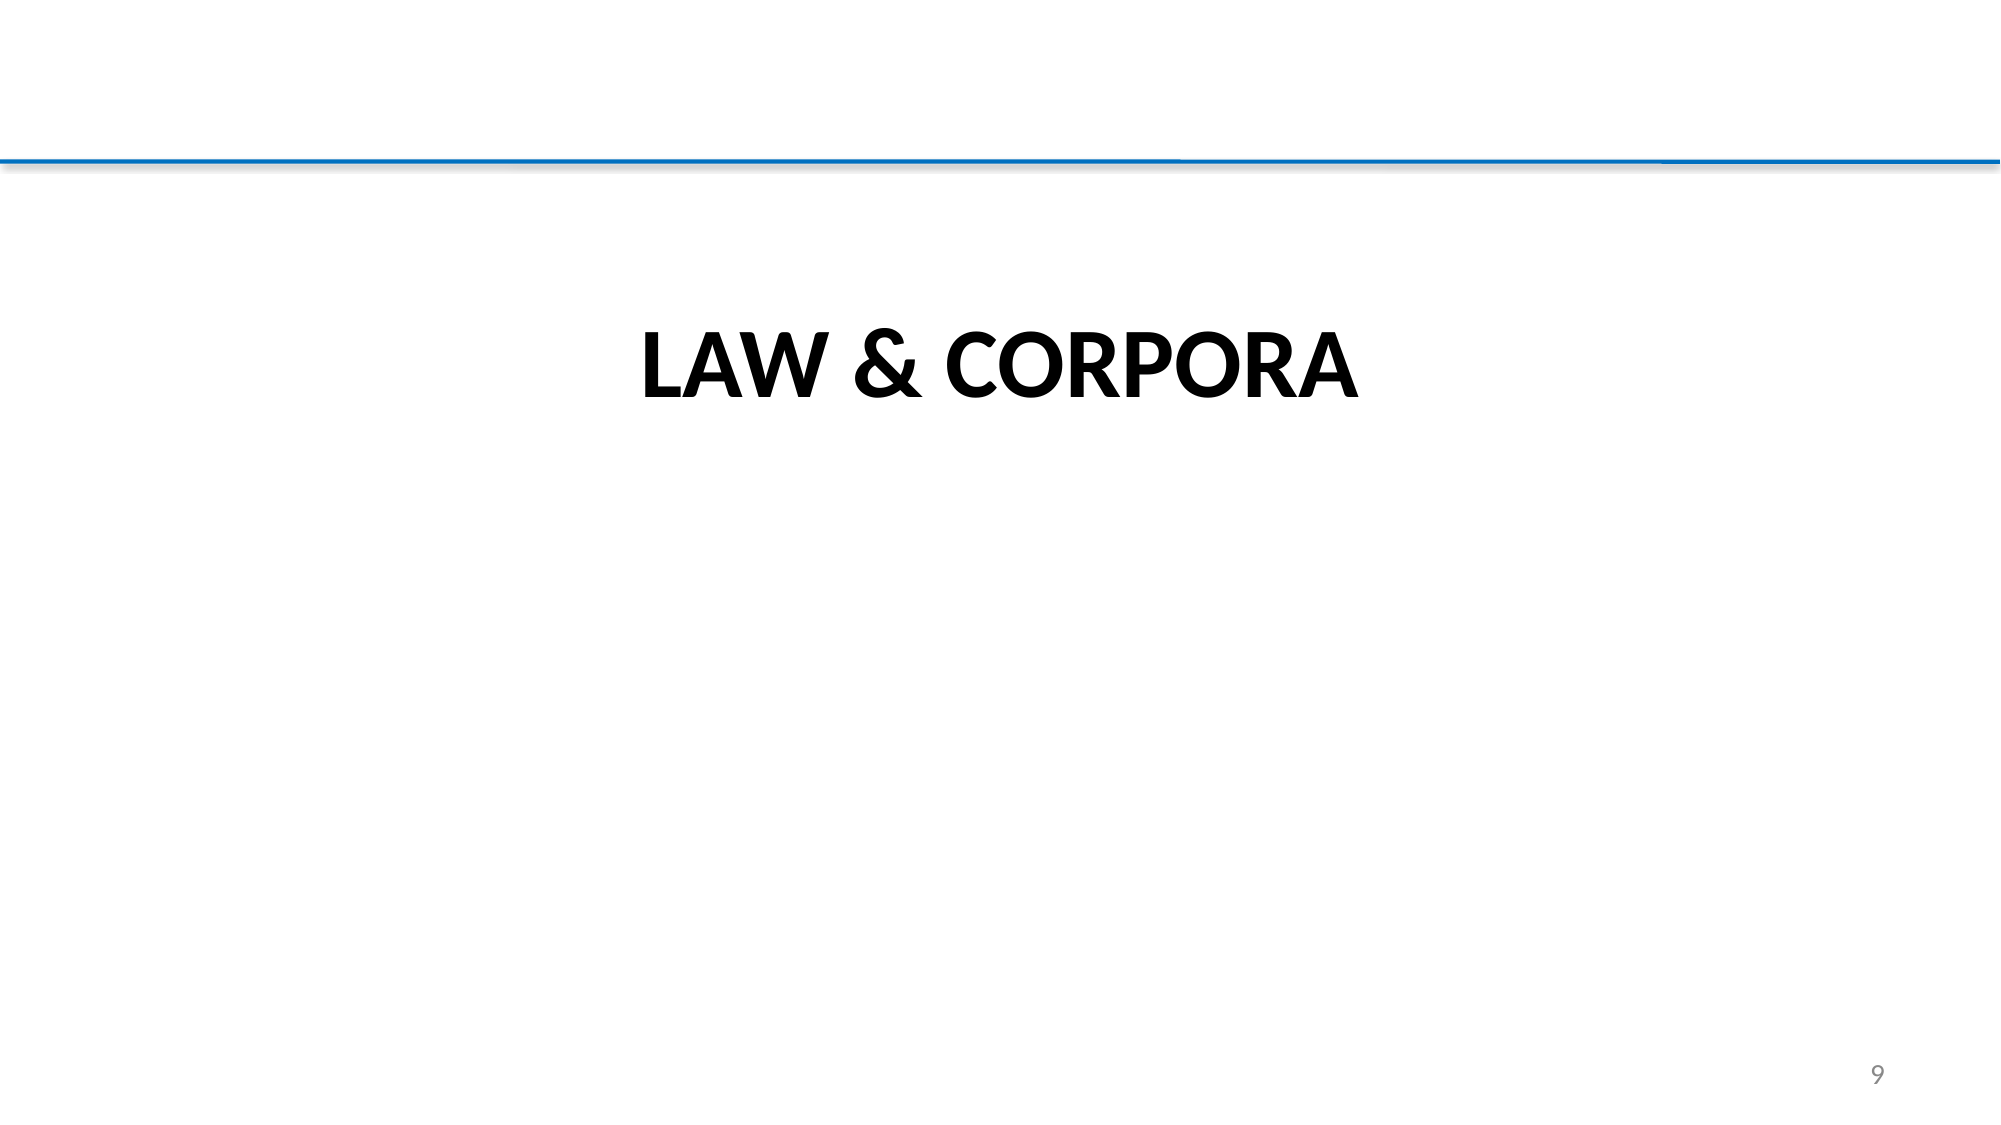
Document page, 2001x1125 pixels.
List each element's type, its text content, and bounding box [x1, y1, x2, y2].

list LAW & CORPORA [99, 189, 1900, 1005]
slide_number 9 [1433, 1042, 1900, 1103]
